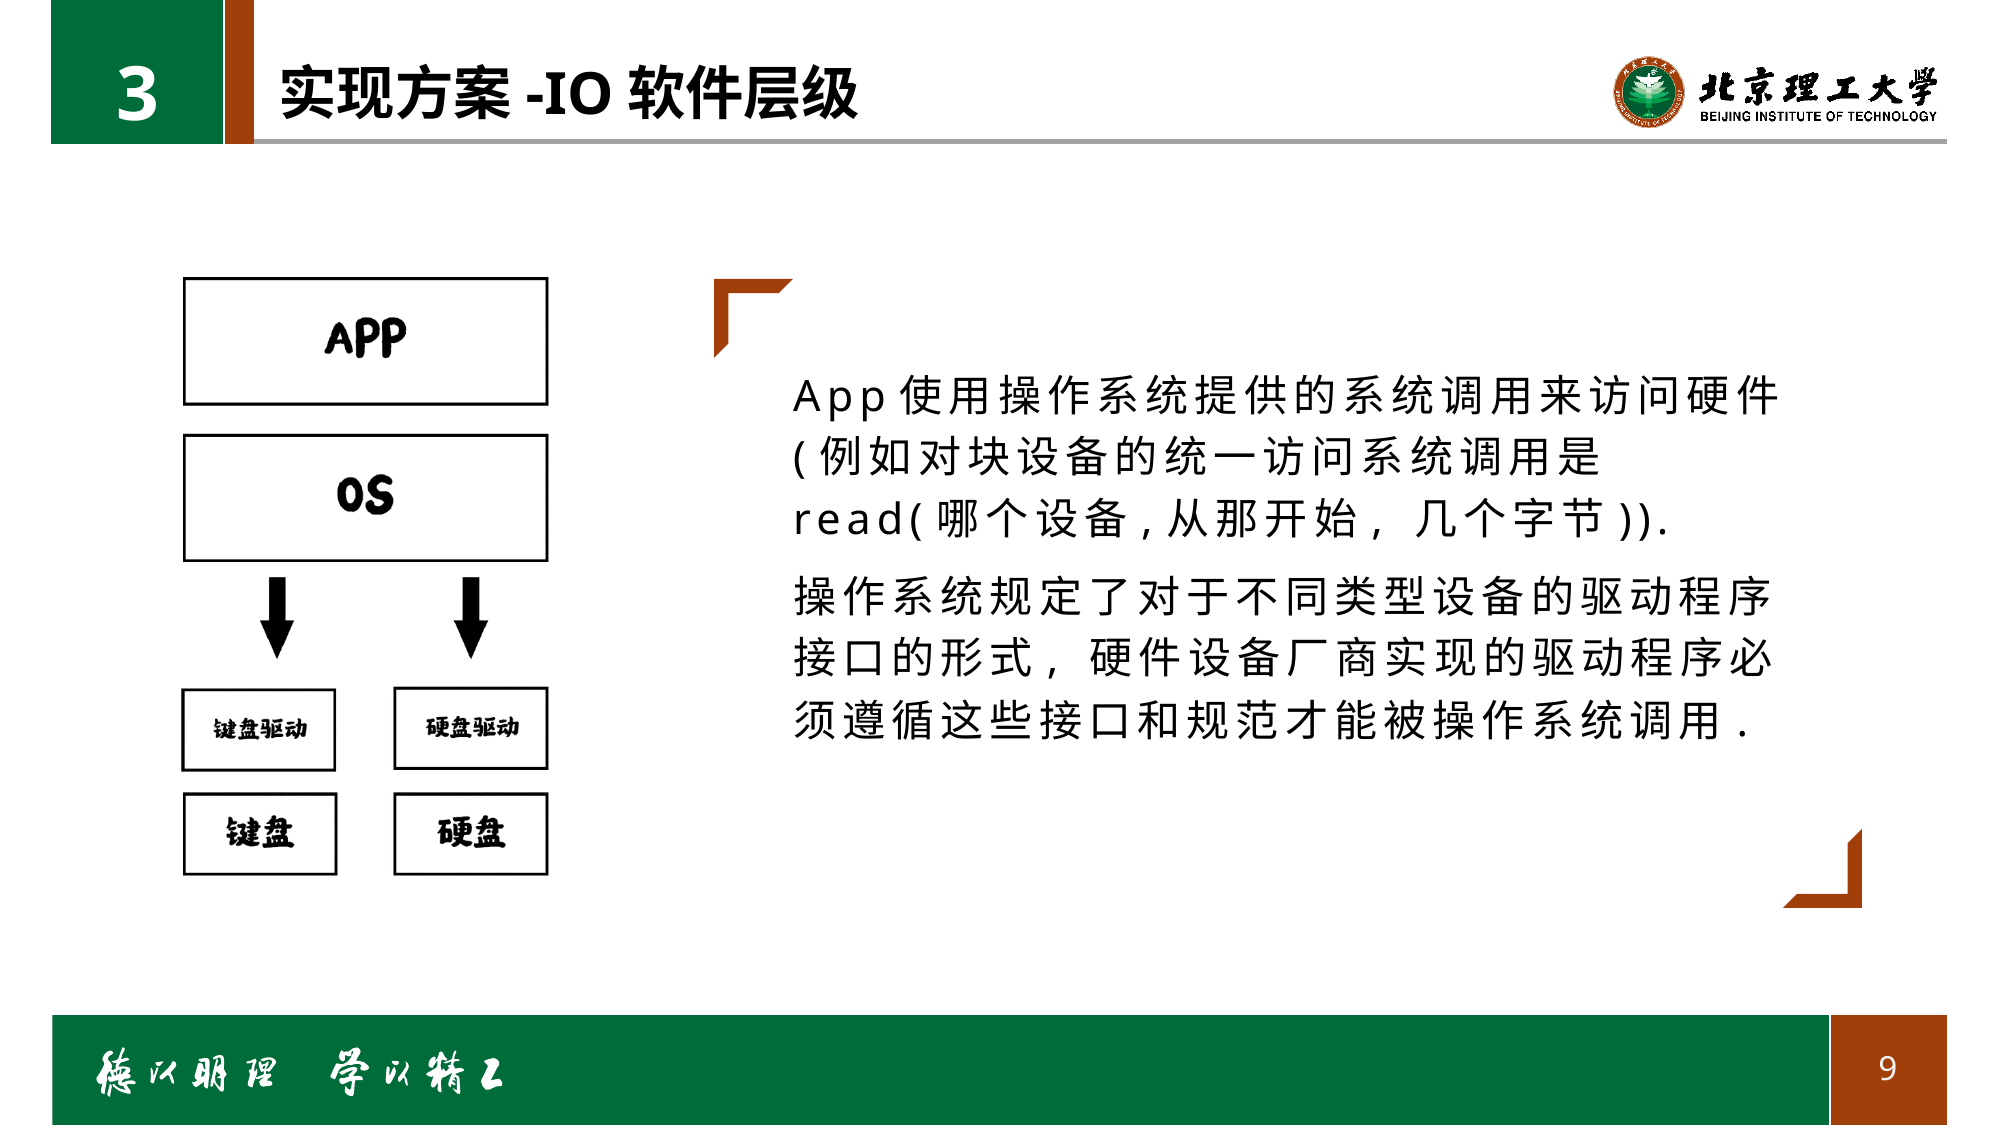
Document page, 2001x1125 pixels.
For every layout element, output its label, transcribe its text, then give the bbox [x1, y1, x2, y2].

text_box [1782, 829, 1862, 908]
picture [138, 216, 600, 908]
picture [1682, 56, 1937, 128]
text_box App使用操作系统提供的系统调用来访问硬件(例如对块设备的统一访问系统调用是read(哪个设备,从那开始, 几个字节)). 操作系统规定了对于不同类型设备的驱动程序接口的形式, 硬件设备厂商实现的驱动程序必须遵循这些接口和规范才能被操作系统调用. [793, 357, 1783, 830]
text_box 3 [58, 38, 218, 144]
text_box [714, 278, 794, 358]
title 实现方案-IO软件层级 [263, 56, 1682, 136]
text_box [600, 278, 1746, 872]
